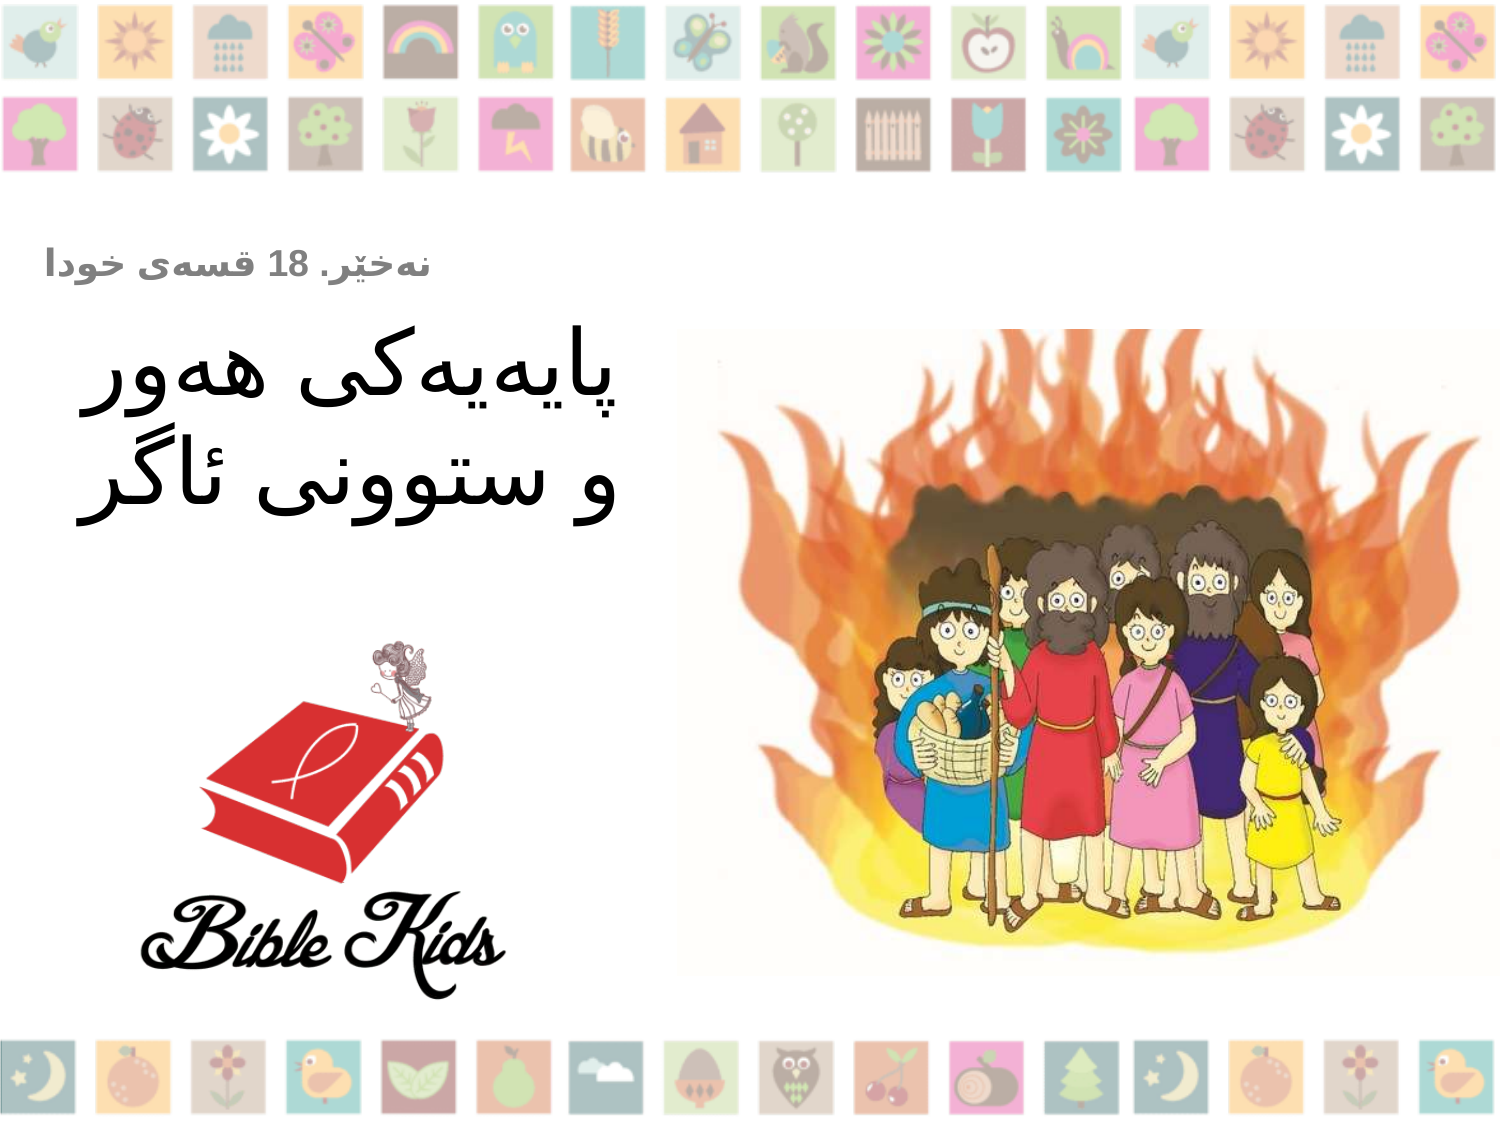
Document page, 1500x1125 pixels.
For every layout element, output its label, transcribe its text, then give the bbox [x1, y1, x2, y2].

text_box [0, 1028, 1500, 1118]
text_box پایەیەکی هەور و ستوونی ئاگر [28, 296, 674, 531]
picture [114, 603, 544, 1030]
picture [677, 329, 1500, 977]
text_box نەخێر. 18 قسەی خودا [29, 231, 526, 292]
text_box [0, 3, 1500, 181]
